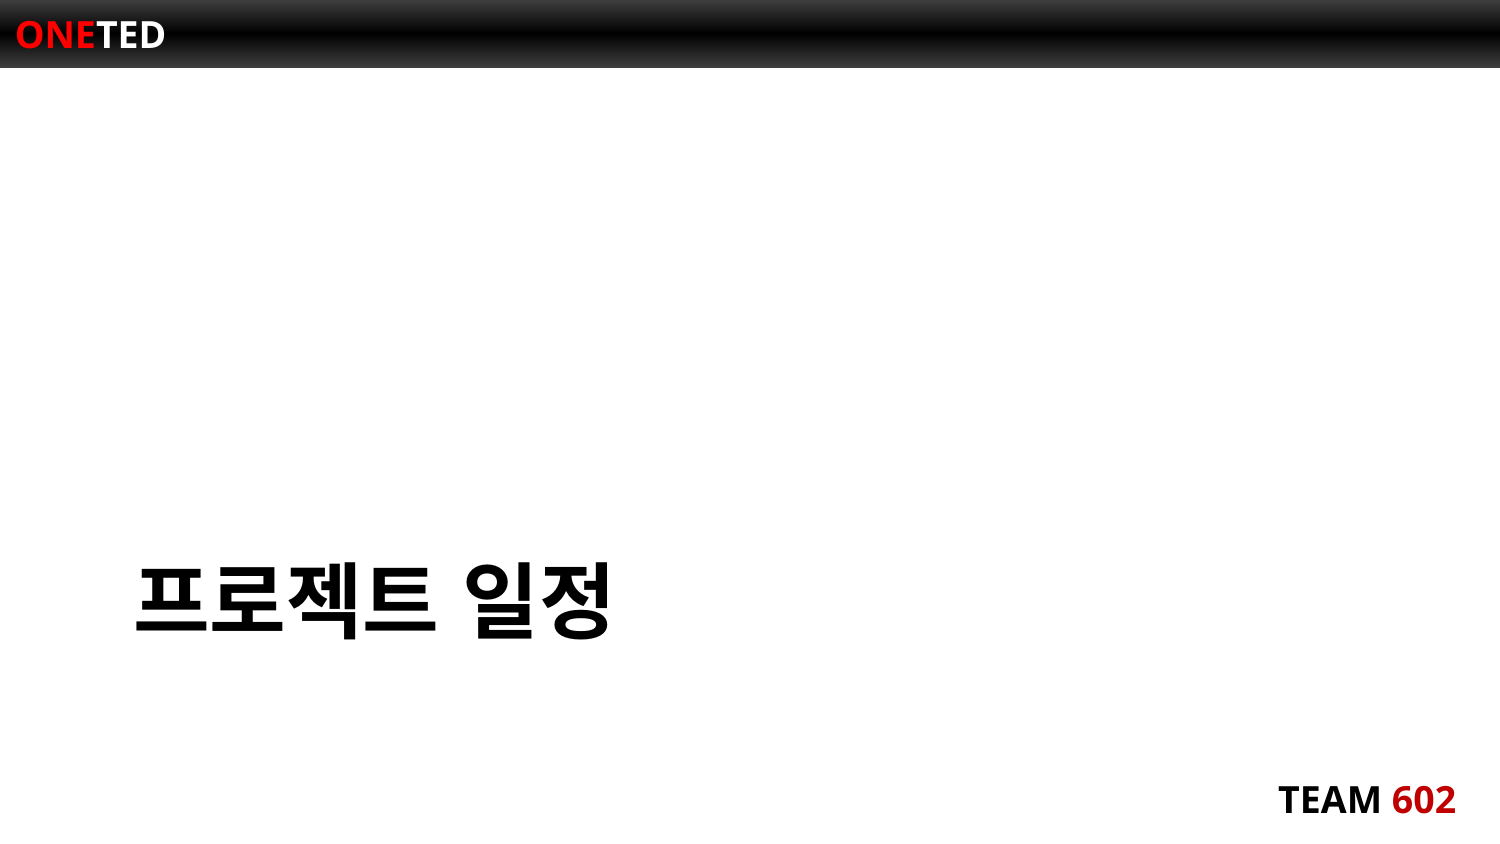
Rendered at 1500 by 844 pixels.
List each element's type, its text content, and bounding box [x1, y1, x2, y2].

title 프로젝트 일정 [118, 542, 1394, 710]
